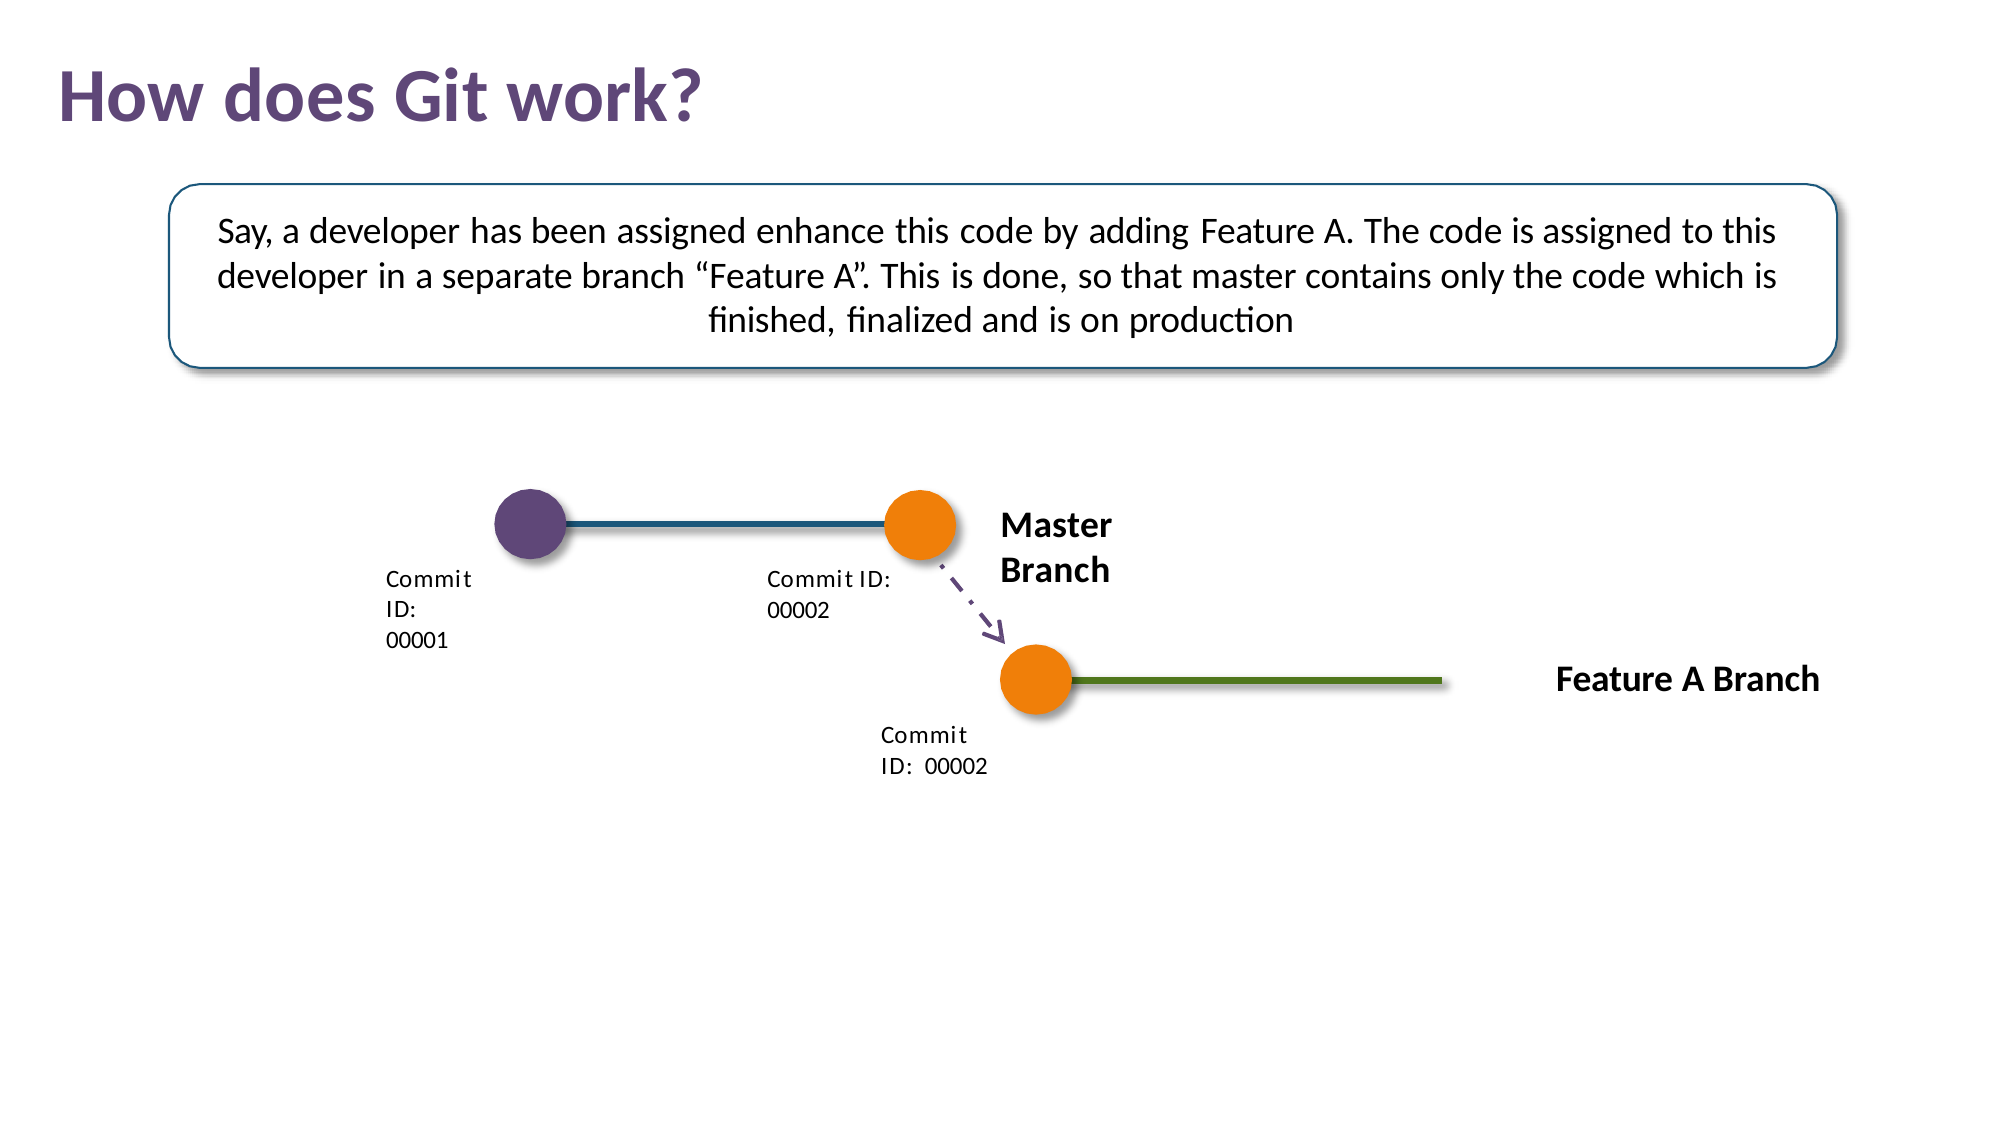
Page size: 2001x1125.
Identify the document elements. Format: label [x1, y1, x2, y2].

text_box [0, 0, 1992, 1125]
